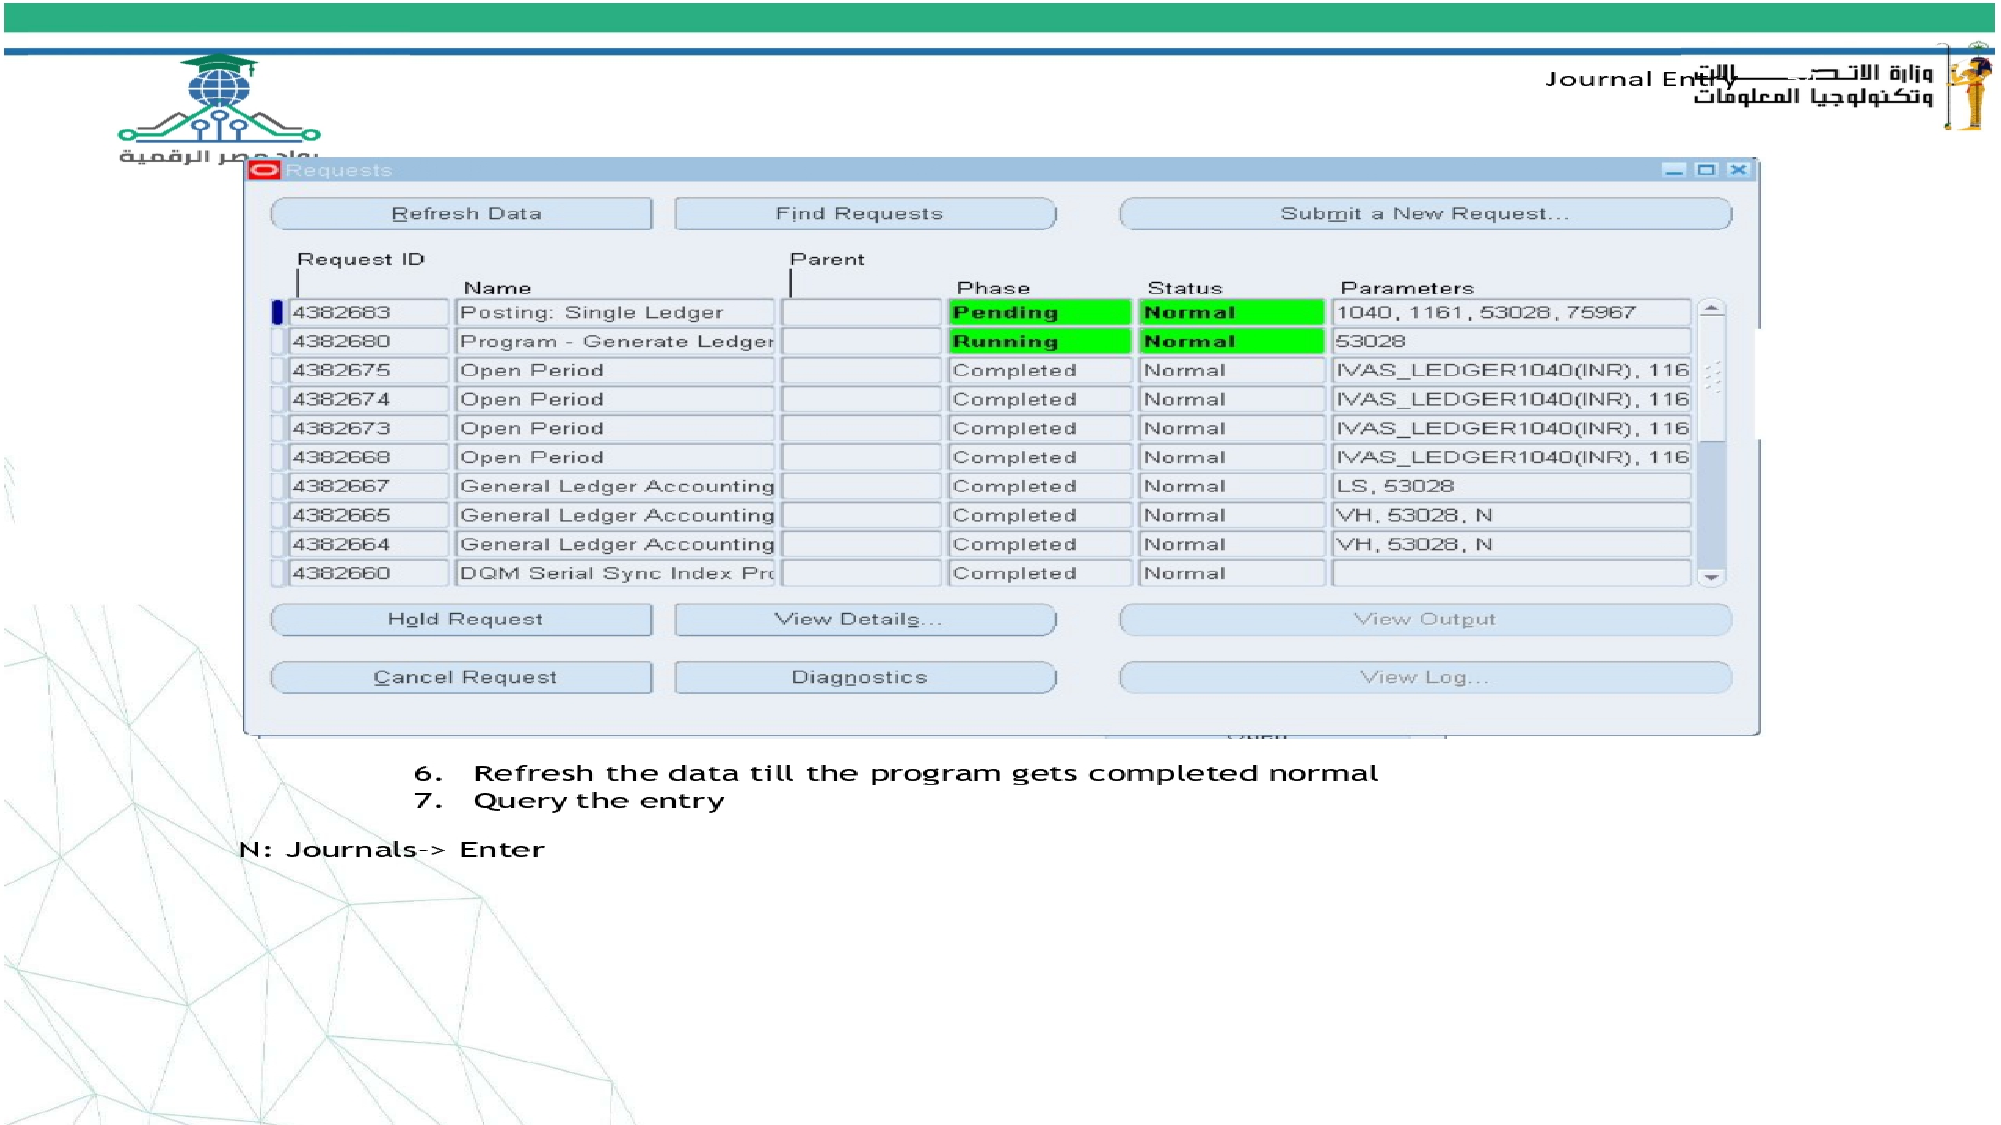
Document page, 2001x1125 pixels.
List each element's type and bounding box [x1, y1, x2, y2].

list [0, 0, 2000, 1125]
